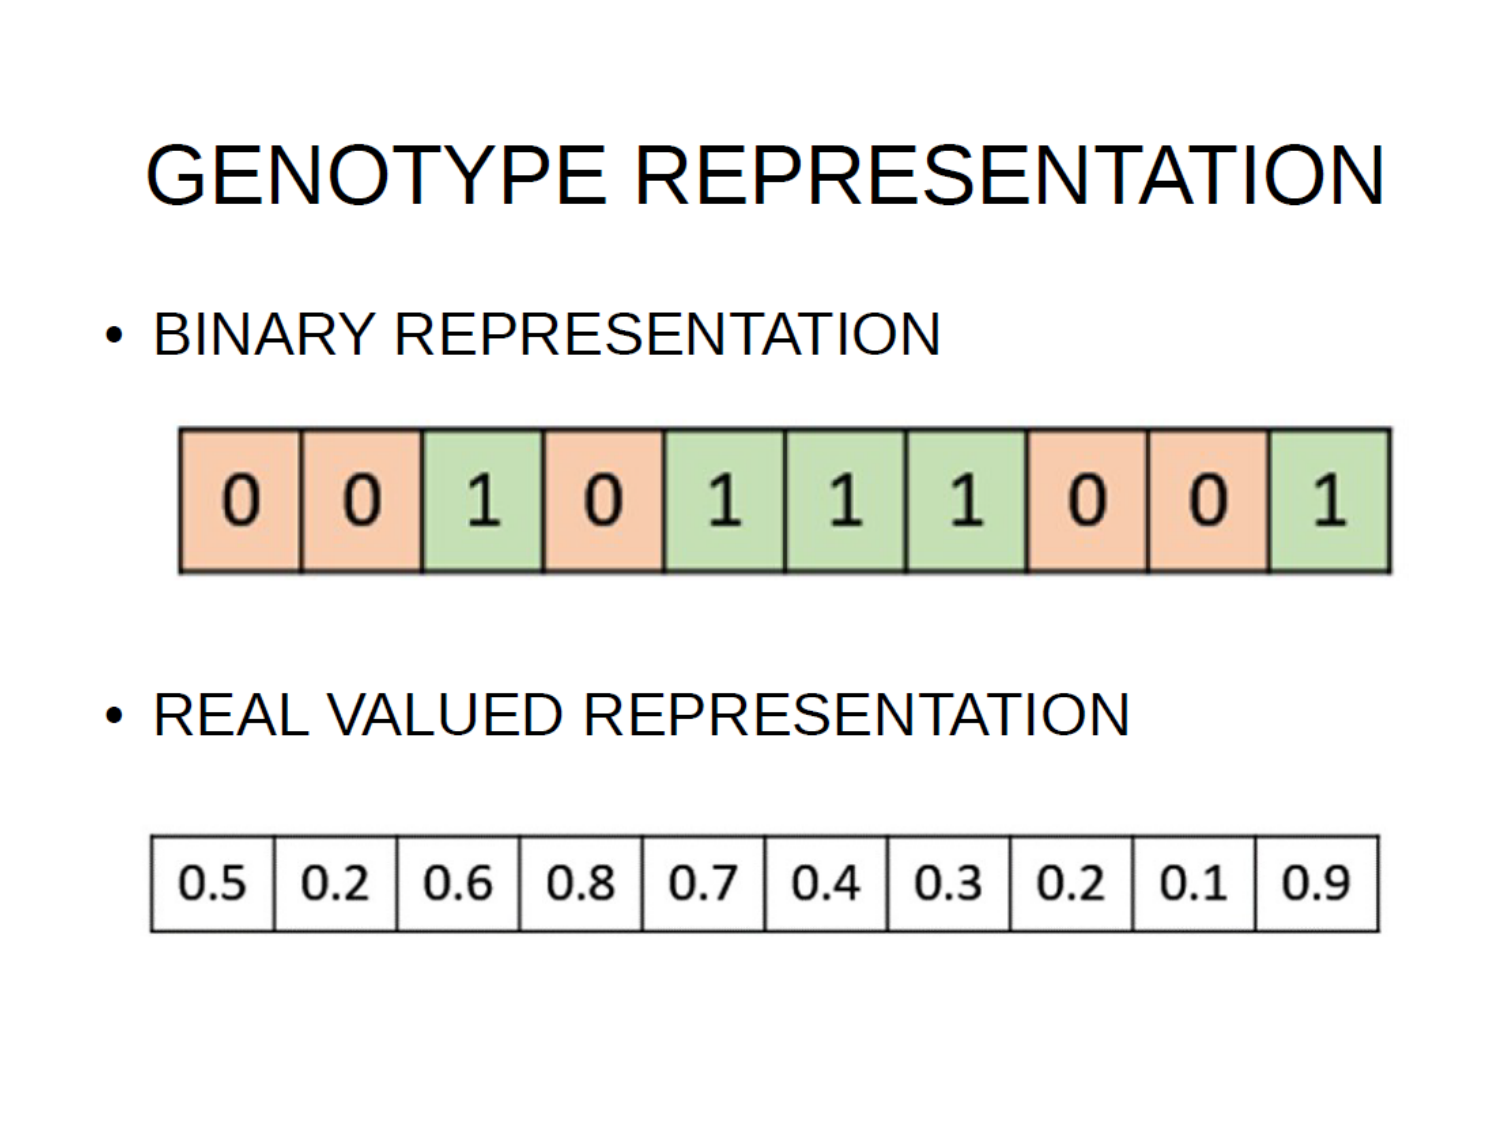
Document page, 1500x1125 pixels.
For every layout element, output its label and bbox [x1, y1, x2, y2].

picture [19, 44, 1480, 1081]
